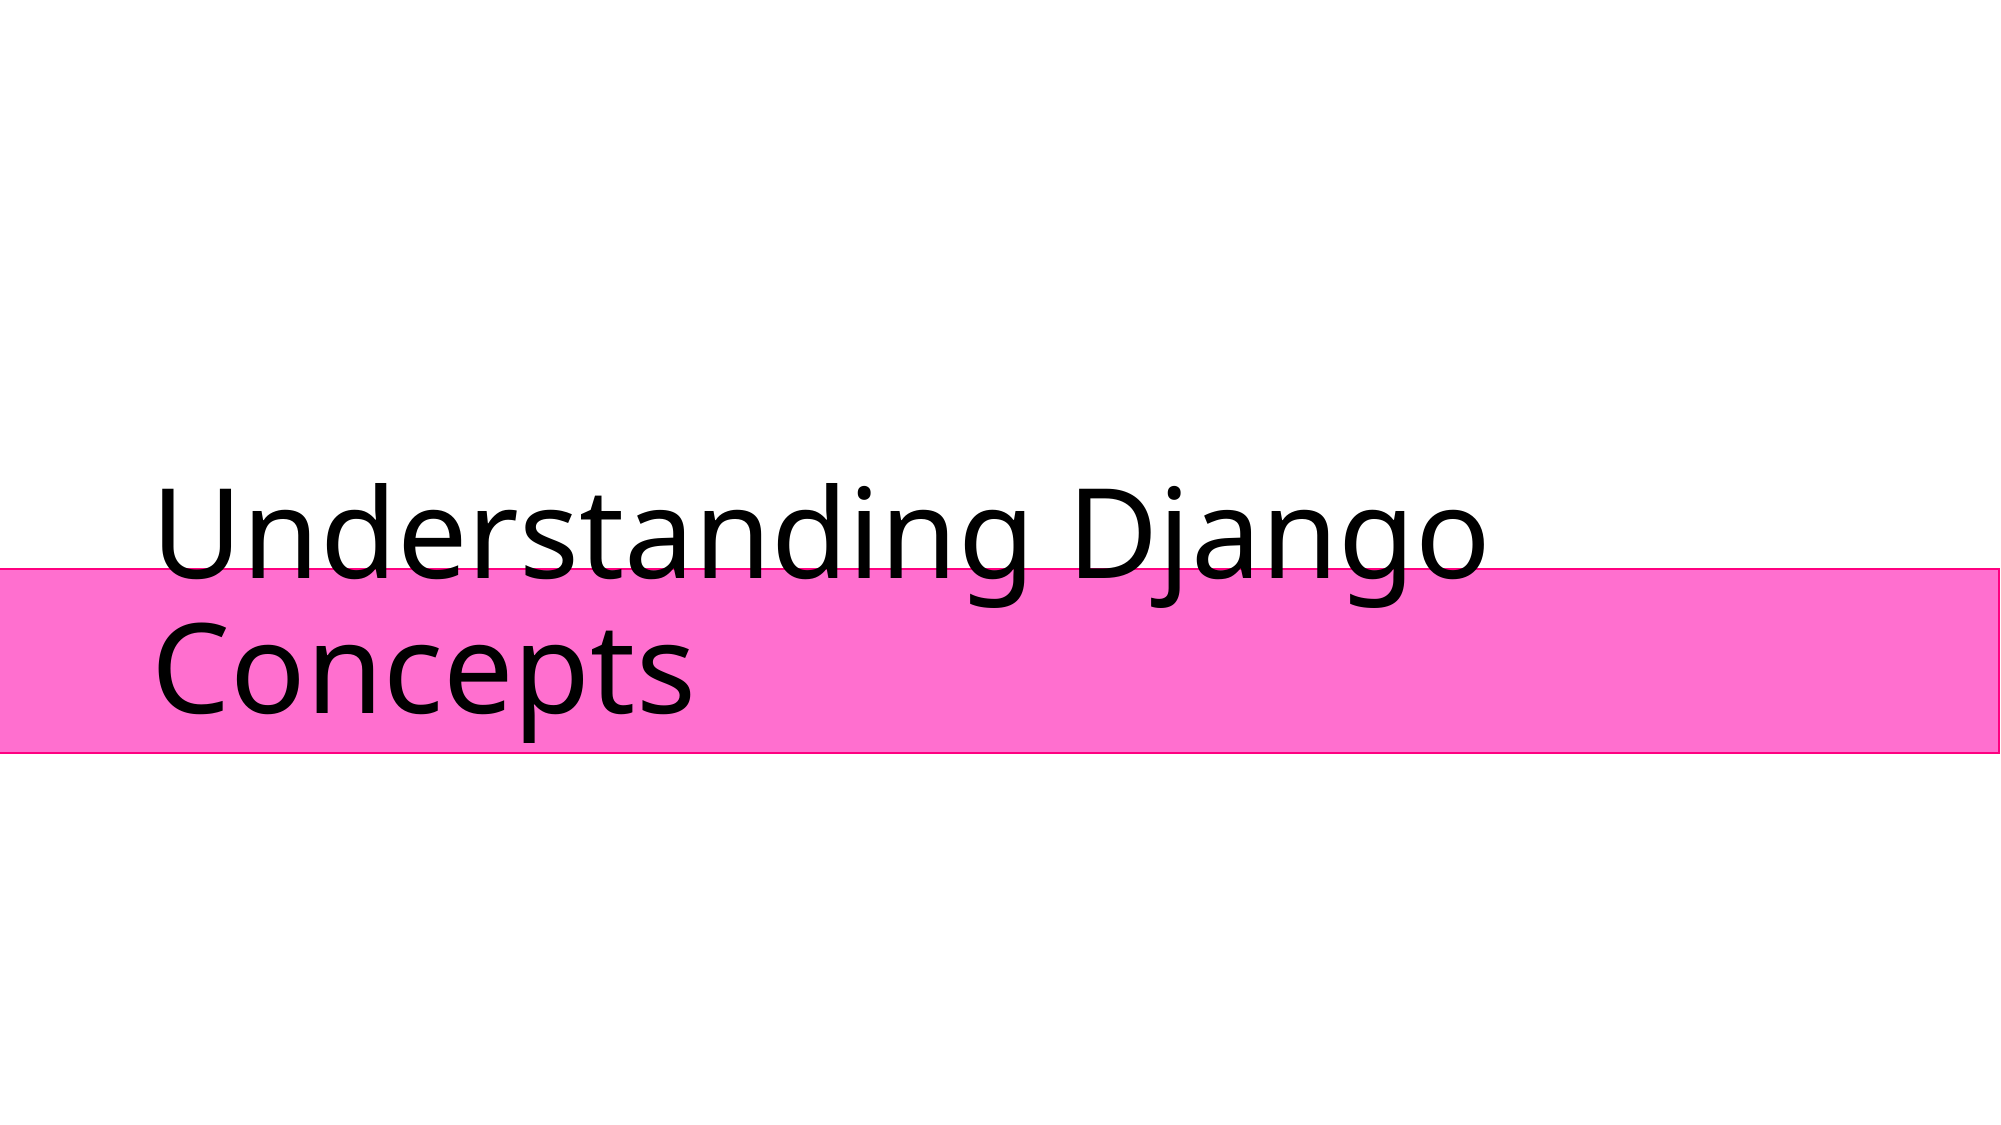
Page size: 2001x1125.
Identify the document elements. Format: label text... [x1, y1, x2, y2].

text_box [0, 568, 2000, 754]
title Understanding Django Concepts [136, 280, 1862, 749]
